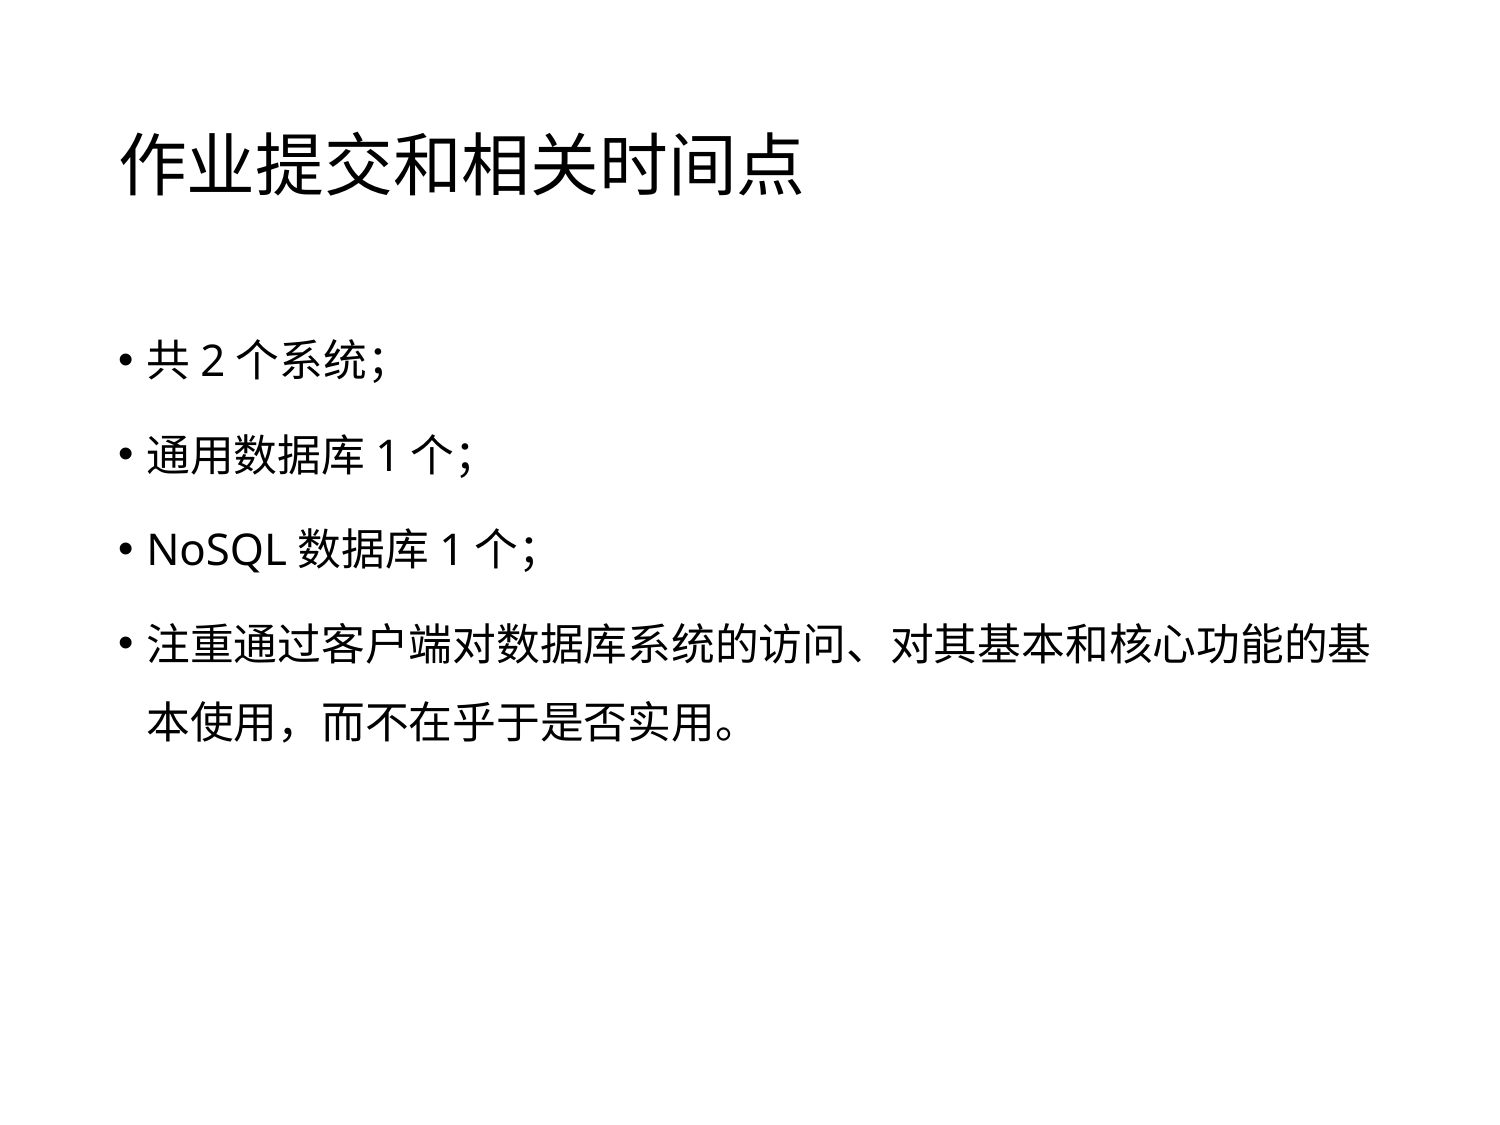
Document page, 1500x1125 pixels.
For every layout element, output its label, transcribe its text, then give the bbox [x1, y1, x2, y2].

title 作业提交和相关时间点 [103, 59, 1397, 278]
list 共2个系统； 通用数据库1个； NoSQL数据库1个； 注重通过客户端对数据库系统的访问、对其基本和核心功能的基本使用，而不在乎于是否实用。 [103, 299, 1397, 1014]
